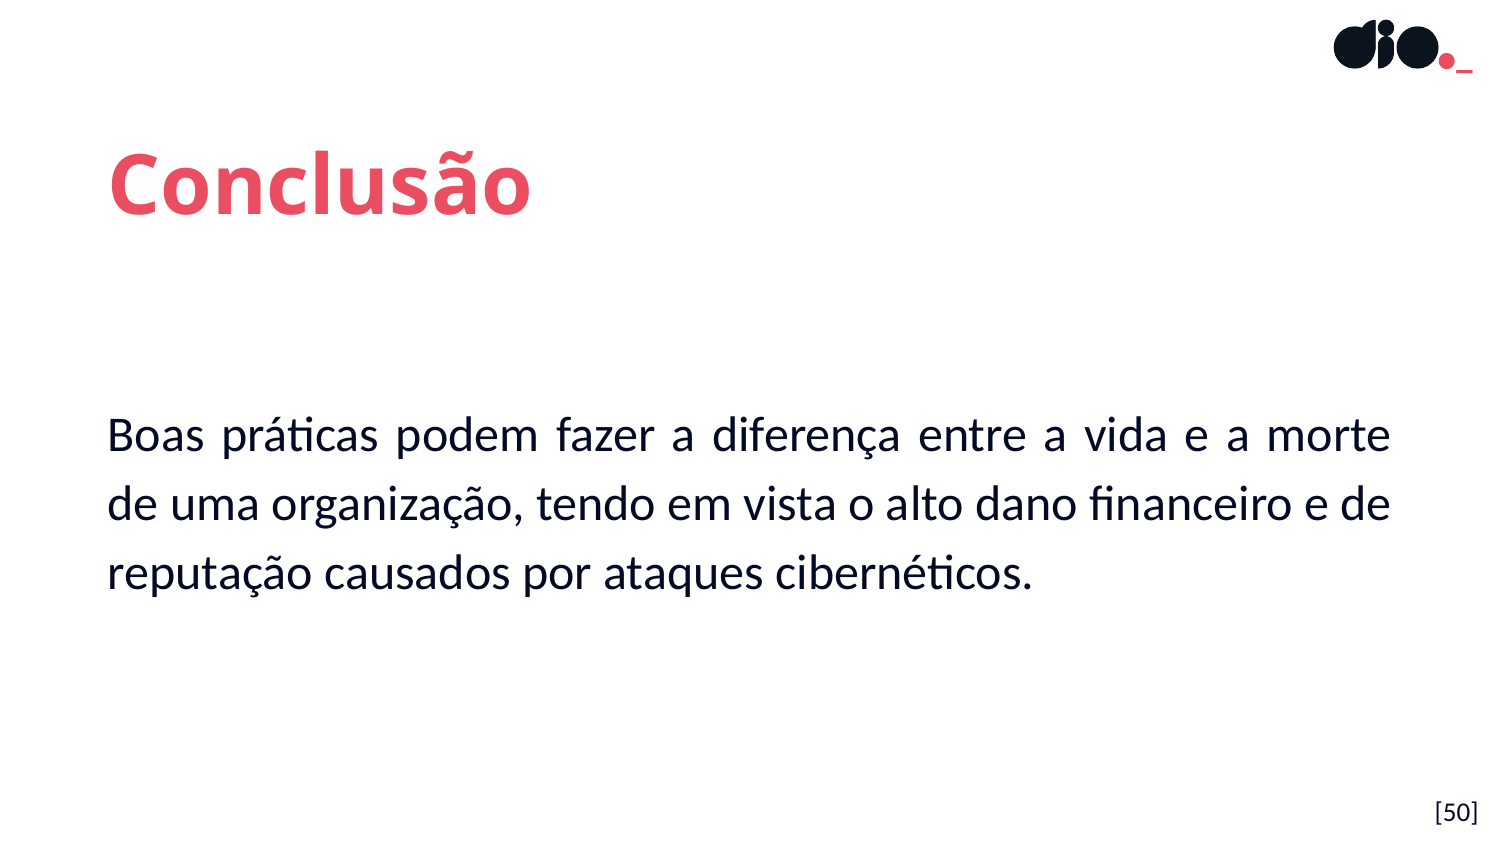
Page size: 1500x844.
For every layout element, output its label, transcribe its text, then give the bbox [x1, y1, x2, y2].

picture [1333, 19, 1473, 74]
text_box Conclusão [92, 104, 1408, 243]
text_box Boas práticas podem fazer a diferença entre a vida e a morte de uma organização, tendo em vista o alto dano financeiro e de reputação causados por ataques cibernéticos. [92, 243, 1408, 749]
slide_number [50] [1403, 779, 1494, 844]
